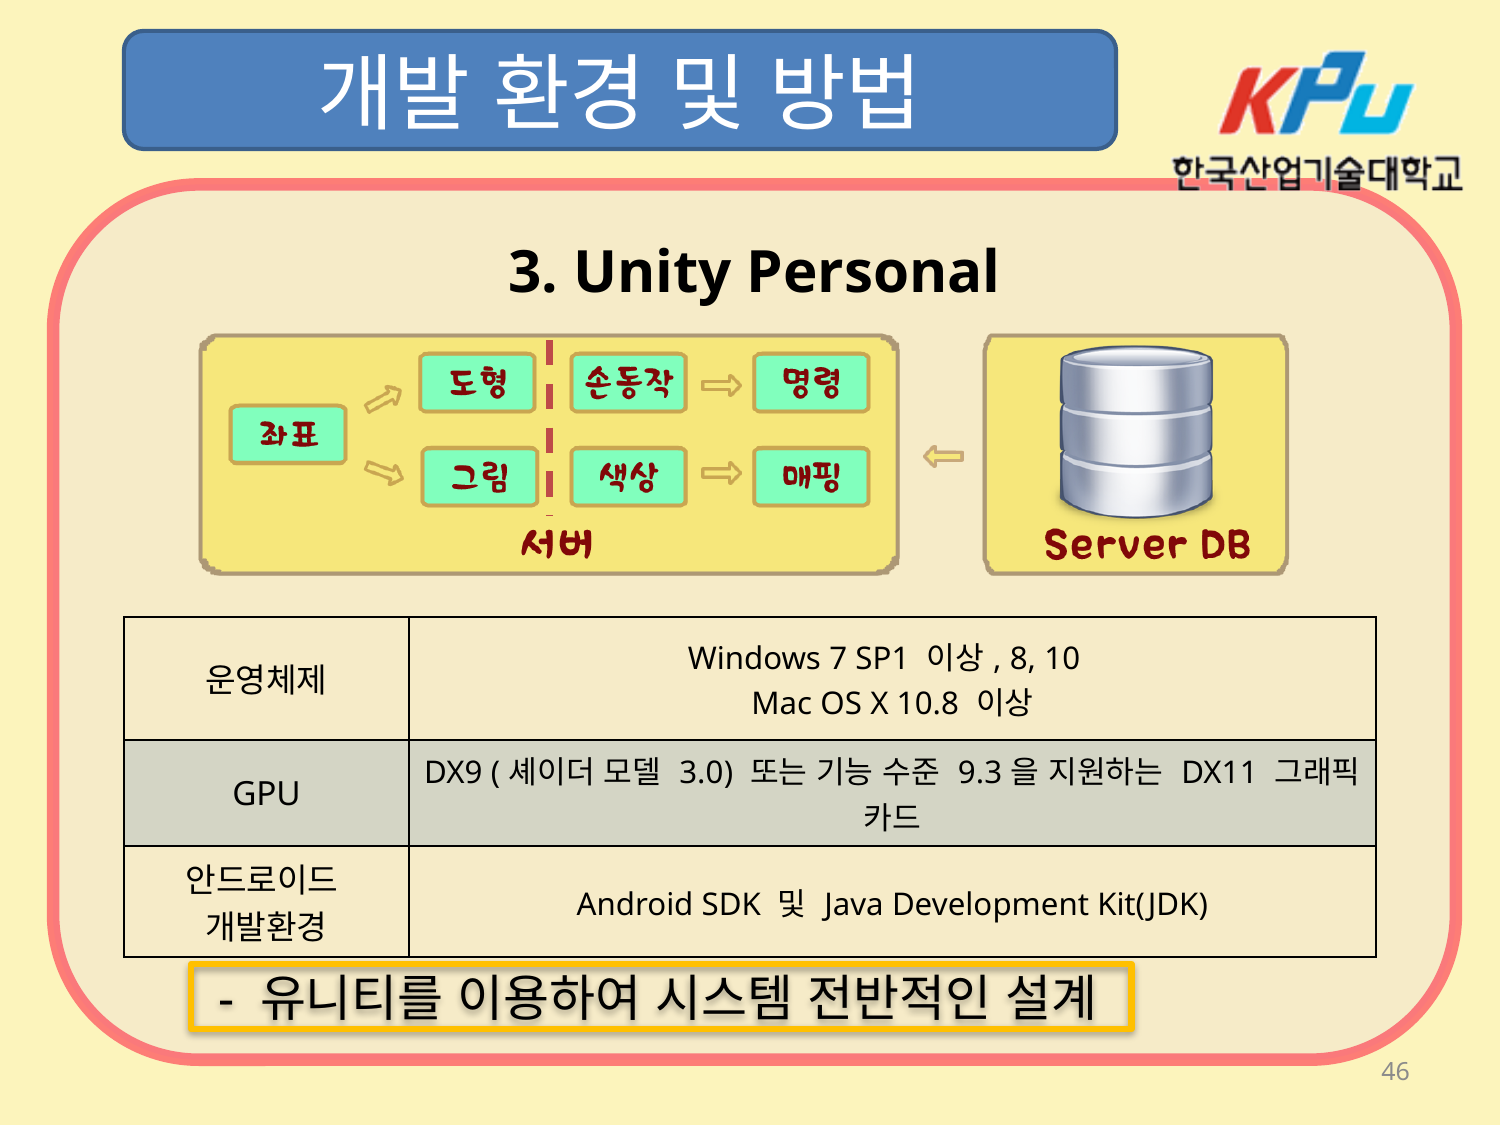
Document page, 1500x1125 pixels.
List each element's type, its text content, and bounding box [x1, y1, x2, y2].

text_box - 유니티를 이용하여 시스템 전반적인 설계 [190, 963, 1132, 1030]
table_cell Android SDK 및 Java Development Kit(JDK) [410, 847, 1375, 956]
table_cell DX9 (셰이더 모델 3.0) 또는 기능 수준 9.3을 지원하는 DX11 그래픽 카드 [410, 741, 1375, 845]
table_cell 안드로이드 개발환경 [125, 847, 408, 956]
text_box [150, 295, 1321, 582]
table_cell GPU [125, 741, 408, 845]
table_header Windows 7 SP1 이상, 8, 10 Mac OS X 10.8 이상 [410, 618, 1375, 739]
text_box 개발 환경 및 방법 [121, 28, 1113, 152]
text_box 3. Unity Personal [50, 182, 1459, 1062]
picture [1115, 34, 1500, 194]
table_header 운영체제 [125, 618, 408, 739]
slide_number 46 [1074, 1042, 1425, 1103]
